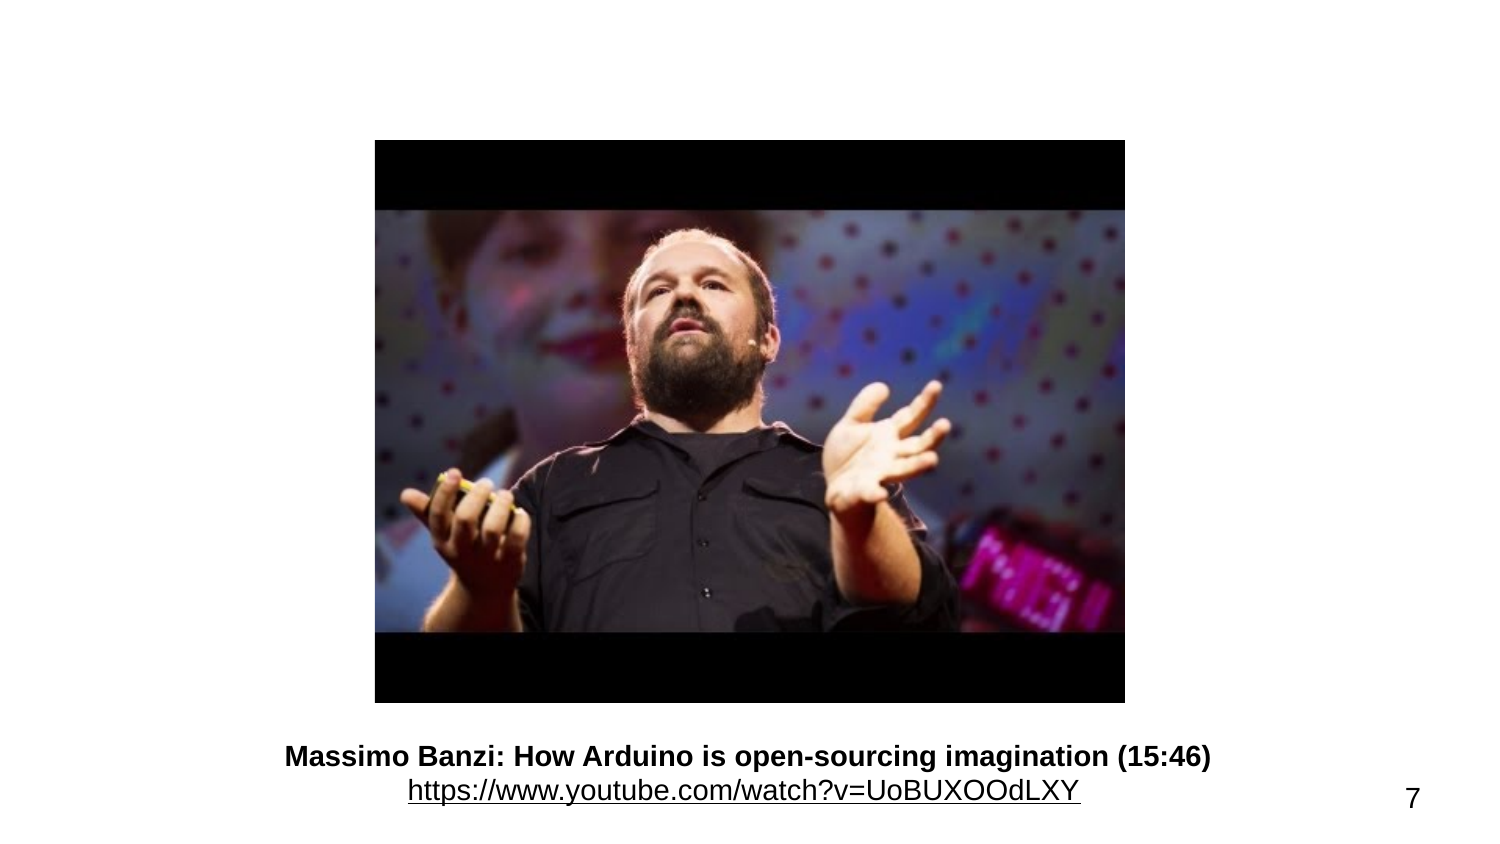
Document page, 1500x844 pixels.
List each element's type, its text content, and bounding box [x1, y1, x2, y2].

text_box Massimo Banzi: How Arduino is open-sourcing imagination (15:46) https://www.youtube.com/watch?v=UoBUXOOdLXY [17, 721, 1479, 830]
text_box [374, 140, 1125, 704]
